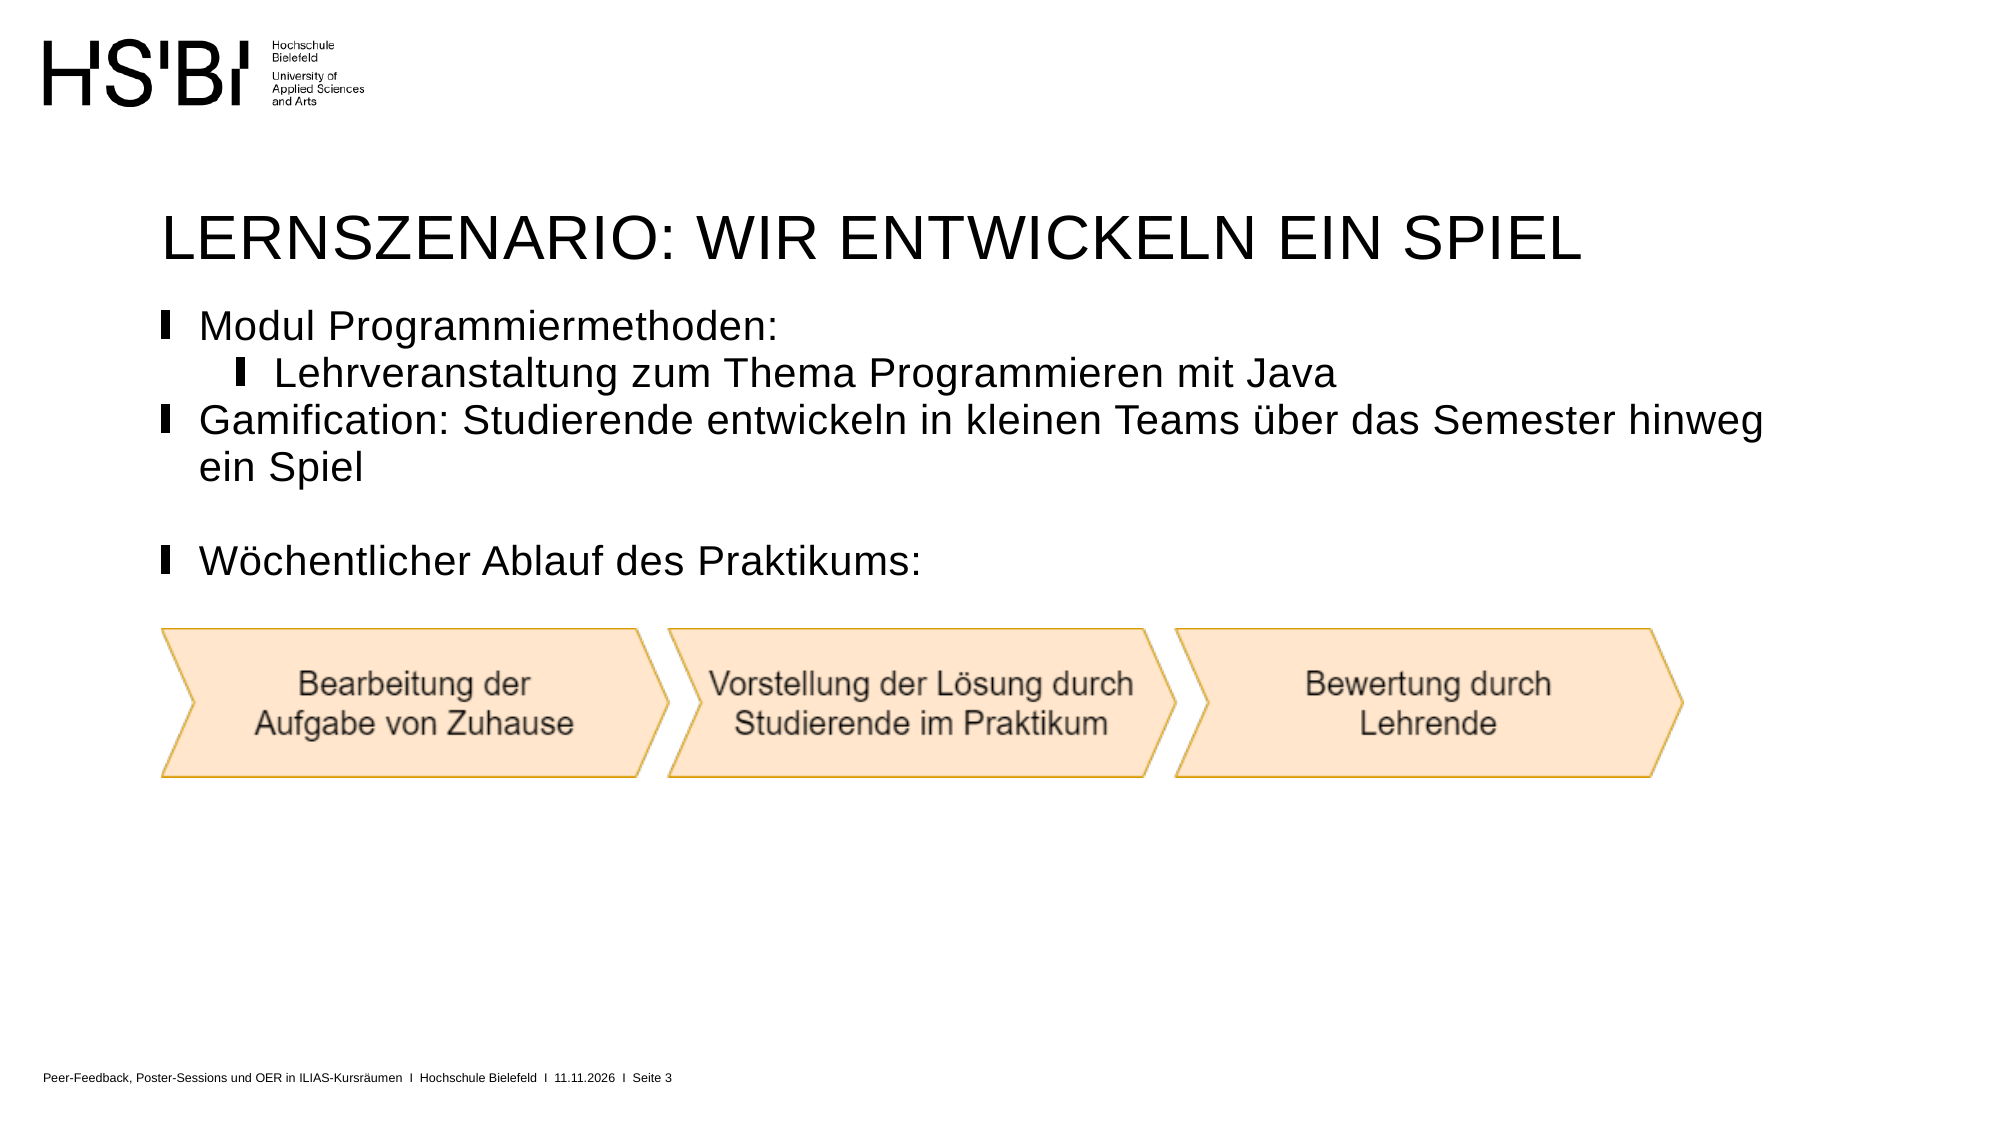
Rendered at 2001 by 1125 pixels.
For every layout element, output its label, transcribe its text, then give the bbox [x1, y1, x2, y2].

title Lernszenario: Wir entwickeln ein Spiel [161, 205, 1798, 278]
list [161, 628, 1683, 778]
list Modul Programmiermethoden: Lehrveranstaltung zum Thema Programmieren mit Java Gamification: Studierende entwickeln in kleinen Teams über das Semester hinweg ein Spiel Wöchentlicher Ablauf des Praktikums: [161, 302, 1798, 1030]
